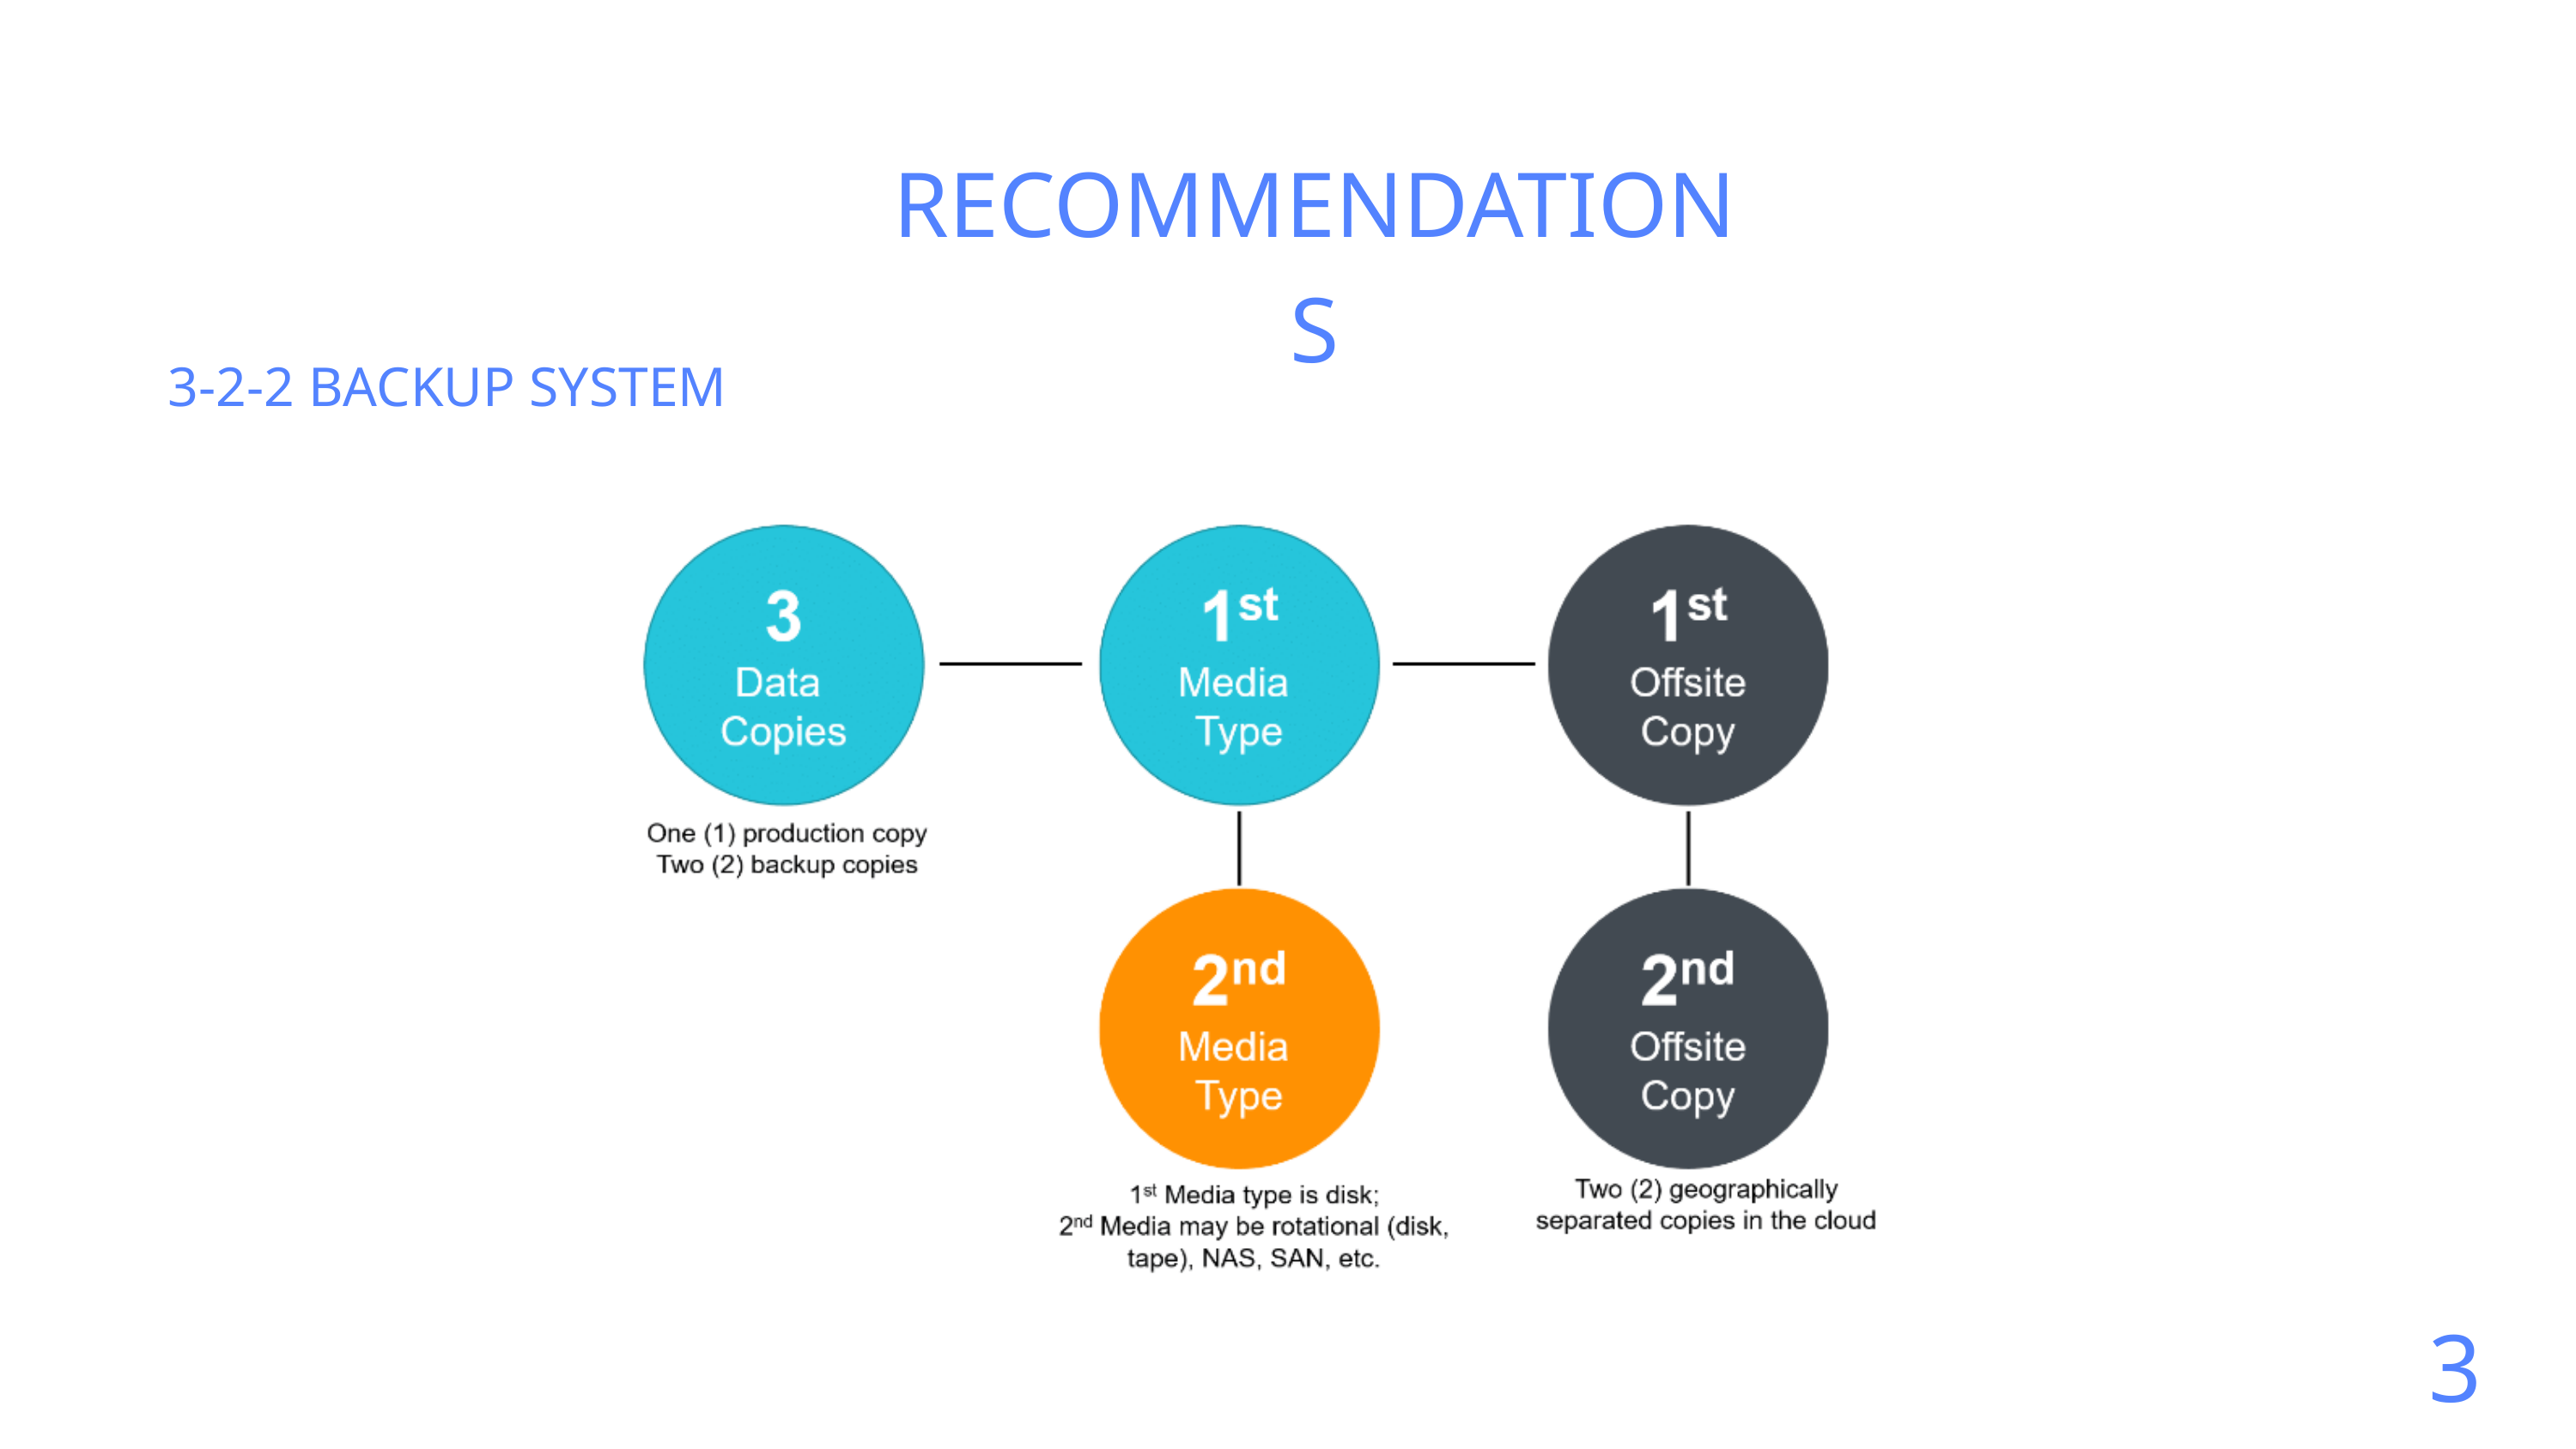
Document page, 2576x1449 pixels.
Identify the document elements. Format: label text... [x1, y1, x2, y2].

text_box [597, 493, 1937, 1304]
text_box 31 [2403, 1290, 2508, 1449]
text_box 3-2-2 BACKUP SYSTEM [144, 342, 750, 418]
text_box RECOMMENDATIONS [877, 130, 1753, 381]
